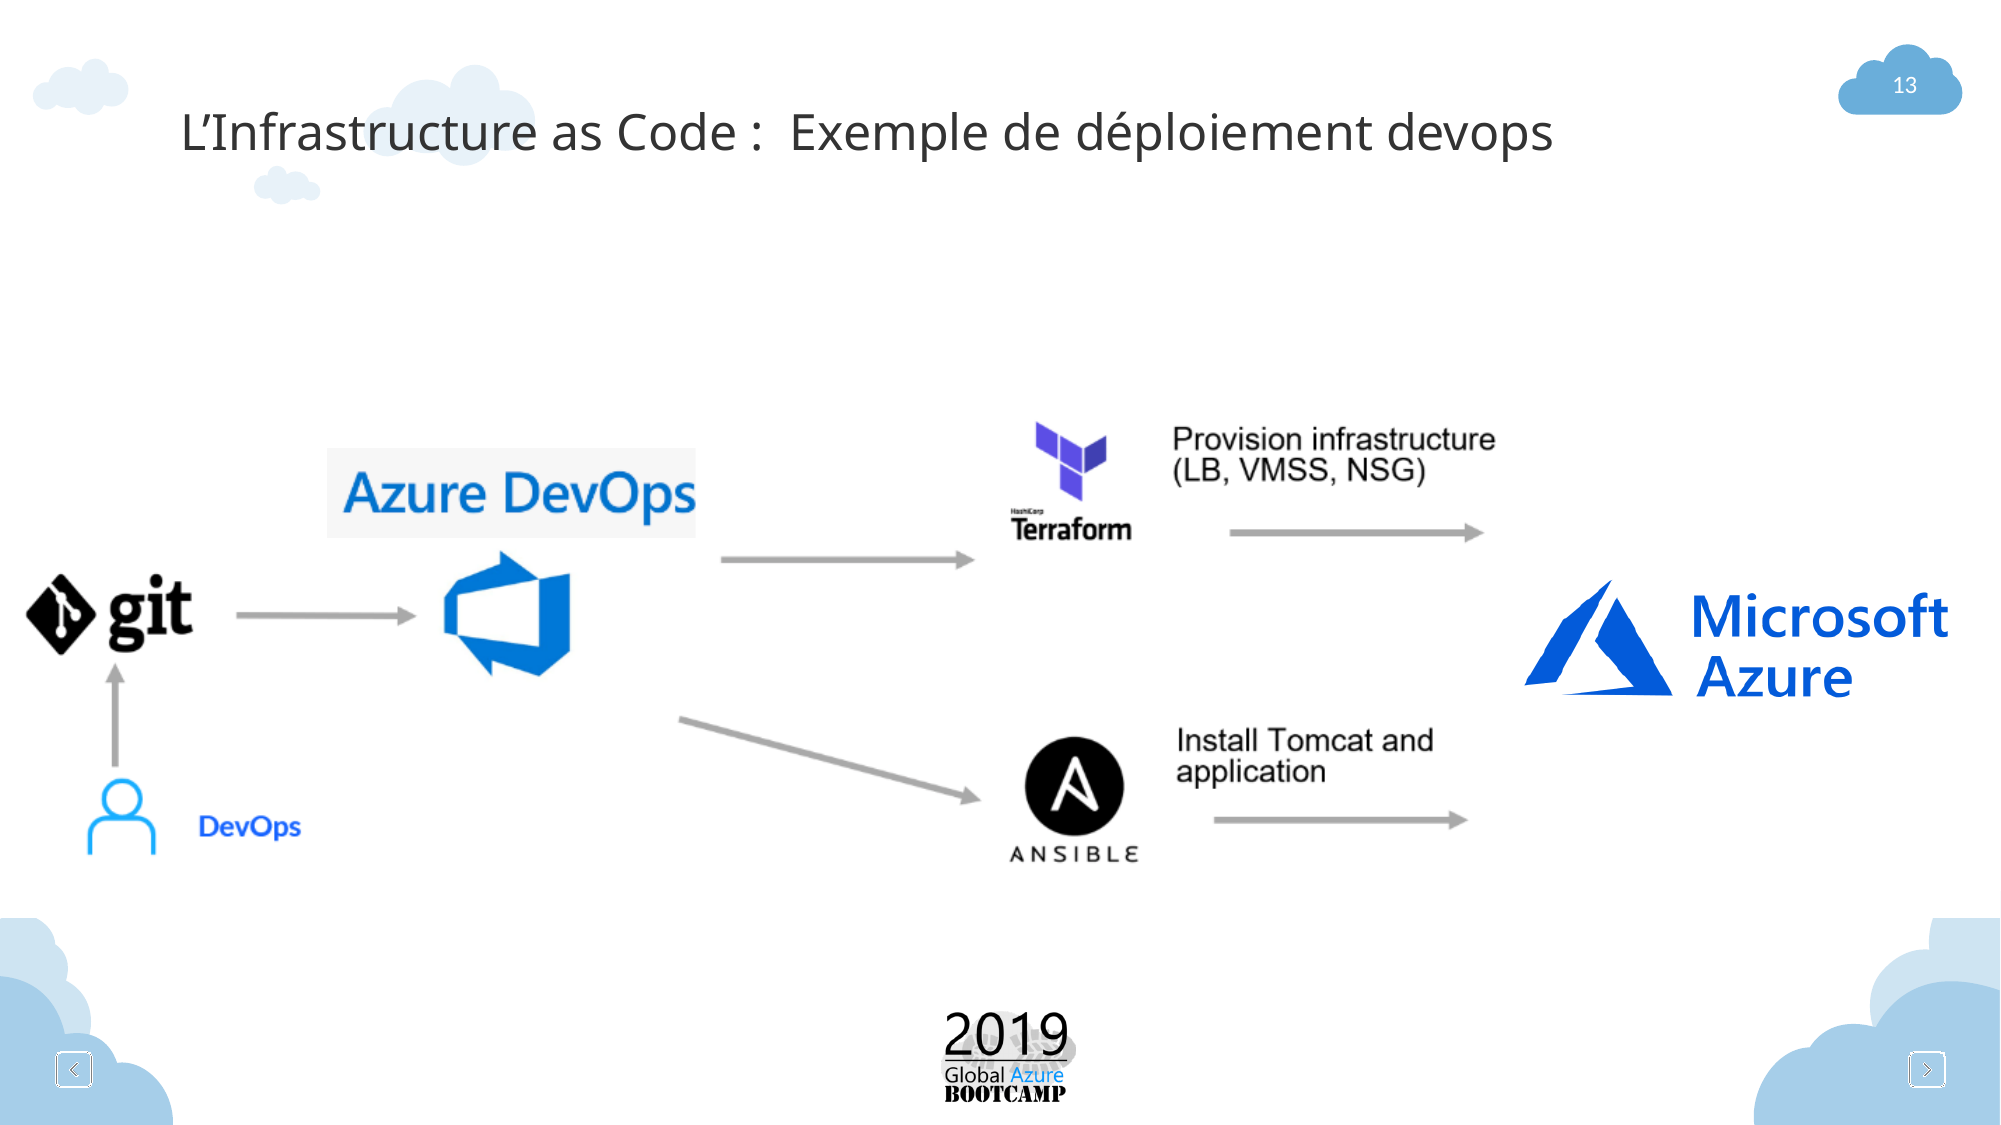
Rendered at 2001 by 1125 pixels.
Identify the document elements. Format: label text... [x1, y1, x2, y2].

text_box L’Infrastructure as Code : Exemple de déploiement devops [0, 107, 1736, 162]
picture [0, 207, 2000, 918]
picture [941, 991, 1076, 1112]
